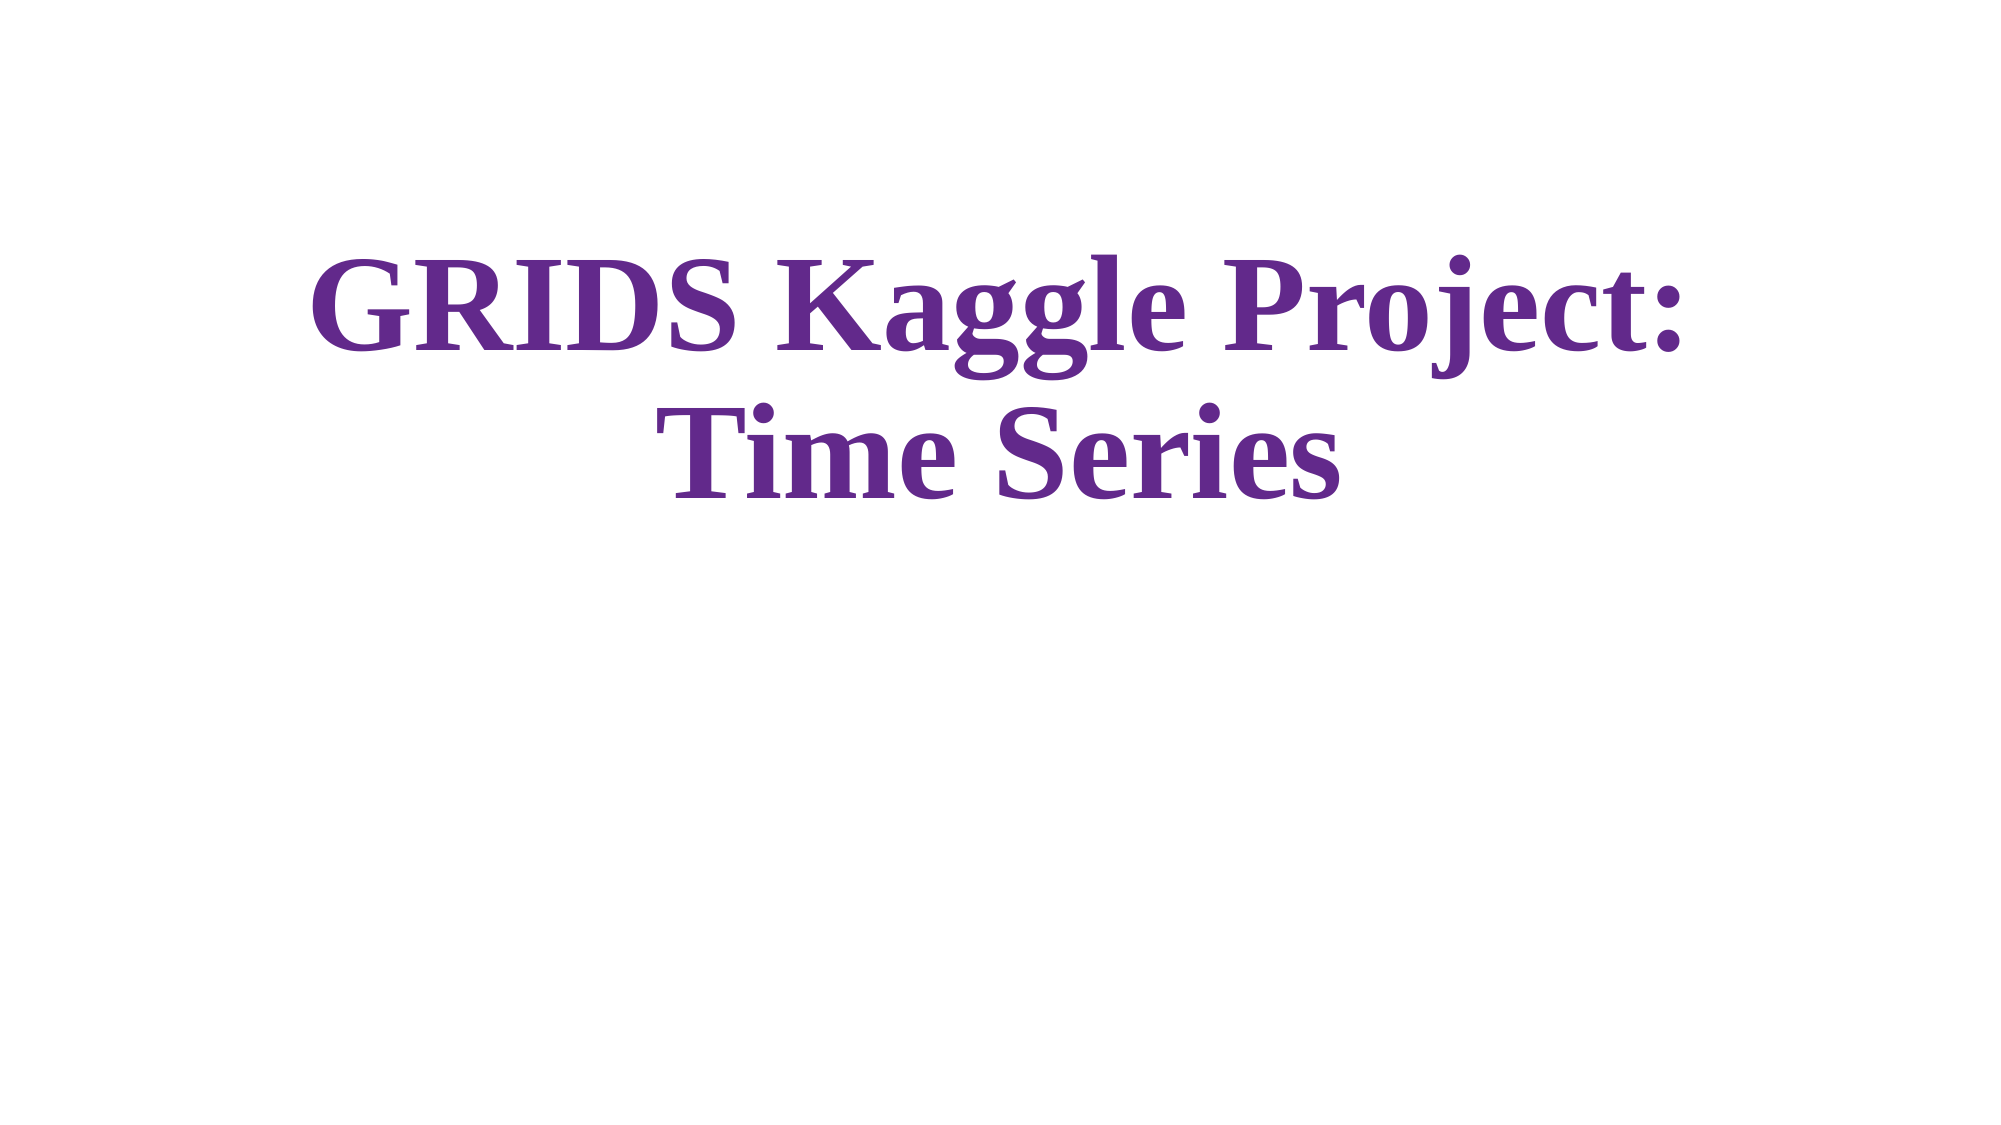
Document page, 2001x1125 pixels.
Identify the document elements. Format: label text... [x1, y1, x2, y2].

title GRIDS Kaggle Project: Time Series [249, 184, 1750, 576]
